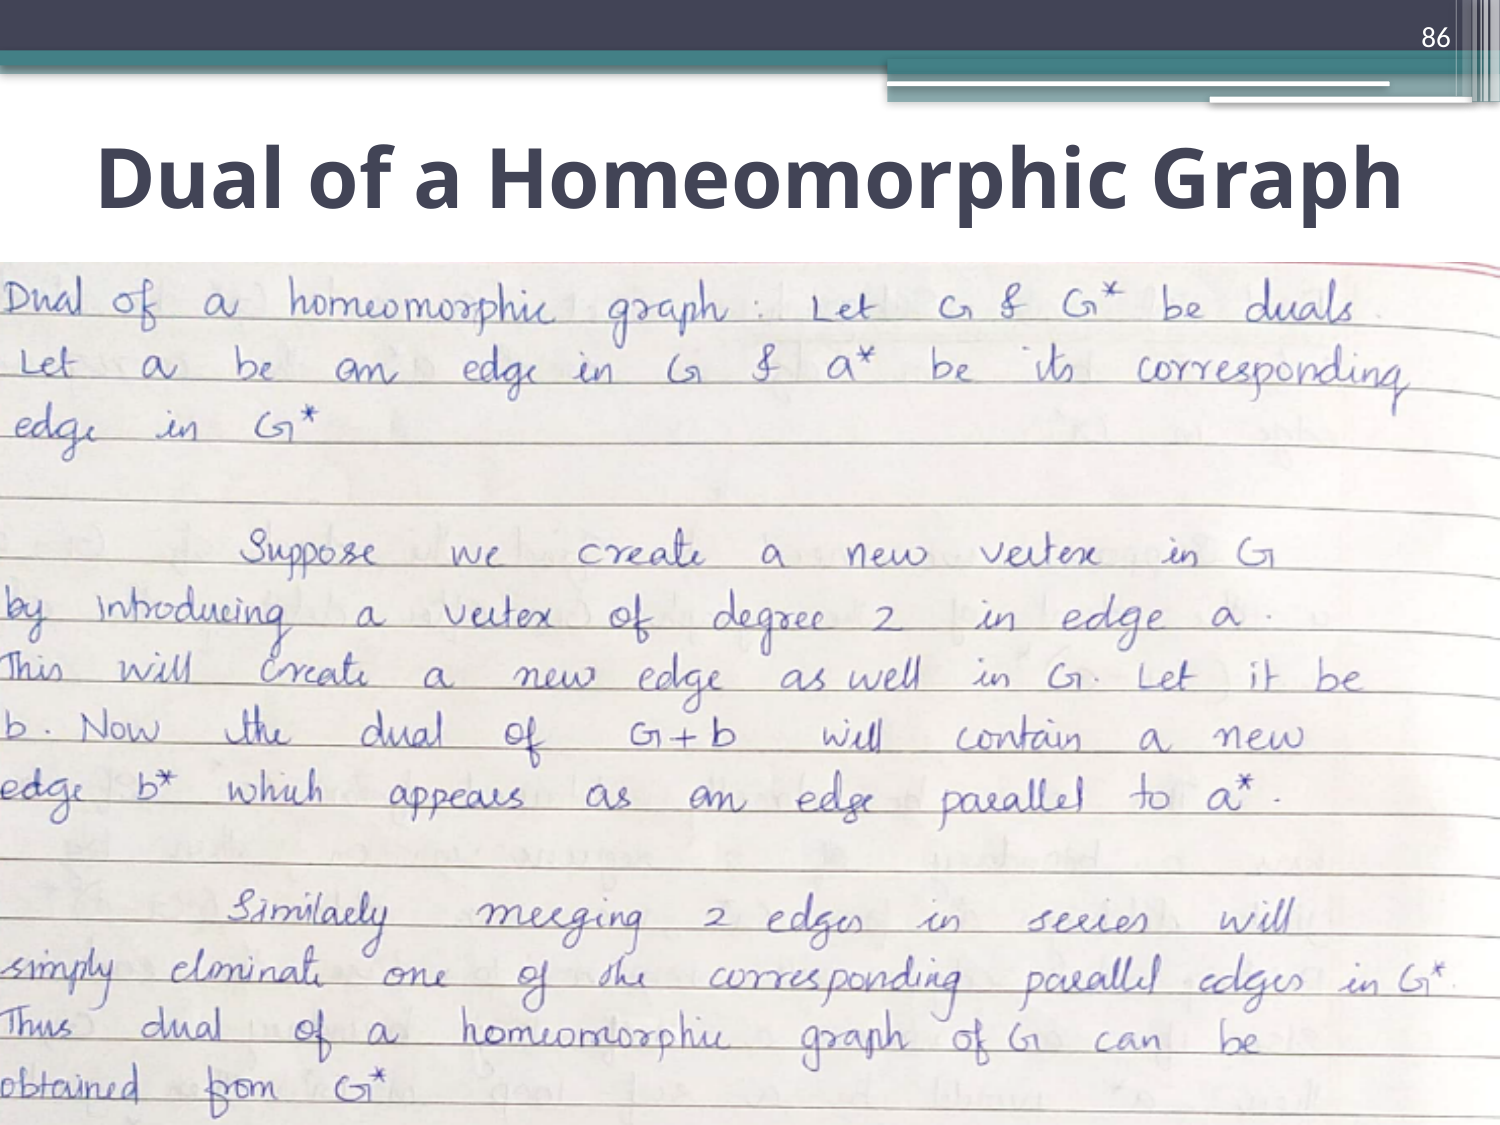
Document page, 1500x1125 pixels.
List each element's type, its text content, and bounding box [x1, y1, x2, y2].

title Dual of a Homeomorphic Graph [75, 87, 1425, 259]
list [0, 262, 1500, 1125]
slide_number 86 [1340, 0, 1466, 61]
